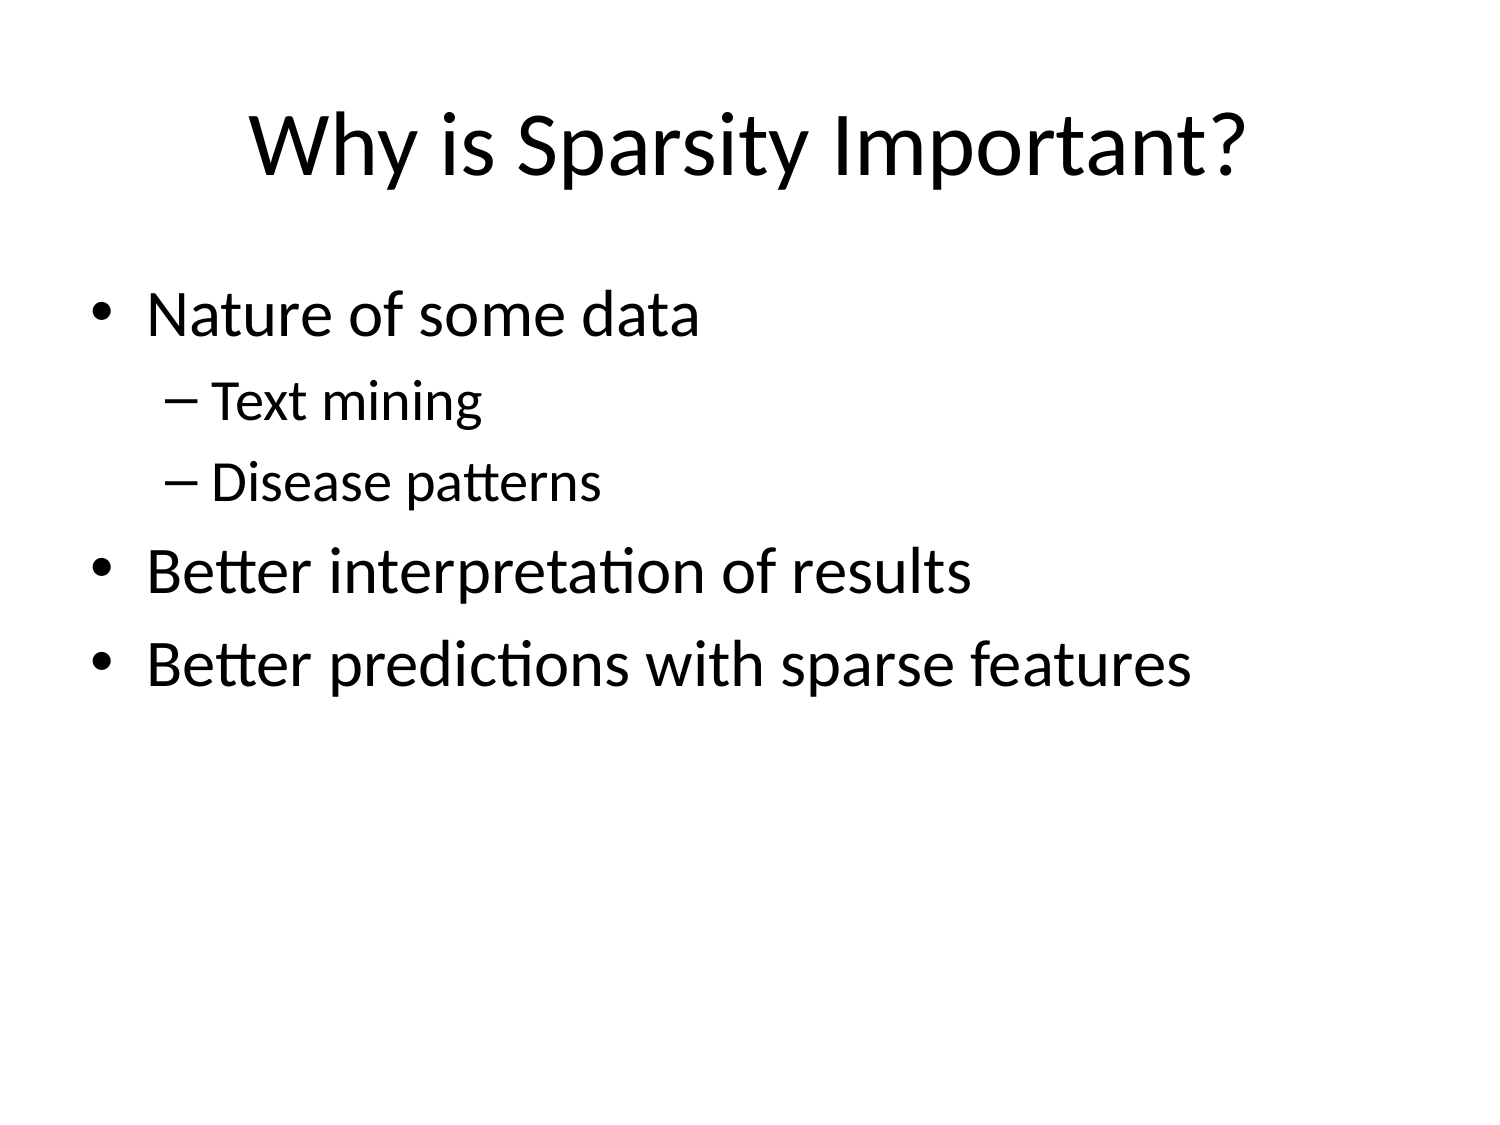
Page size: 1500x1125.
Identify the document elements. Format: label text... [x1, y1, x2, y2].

list Nature of some data Text mining Disease patterns Better interpretation of results Better predictions with sparse features [75, 262, 1425, 1005]
title Why is Sparsity Important? [75, 45, 1425, 233]
